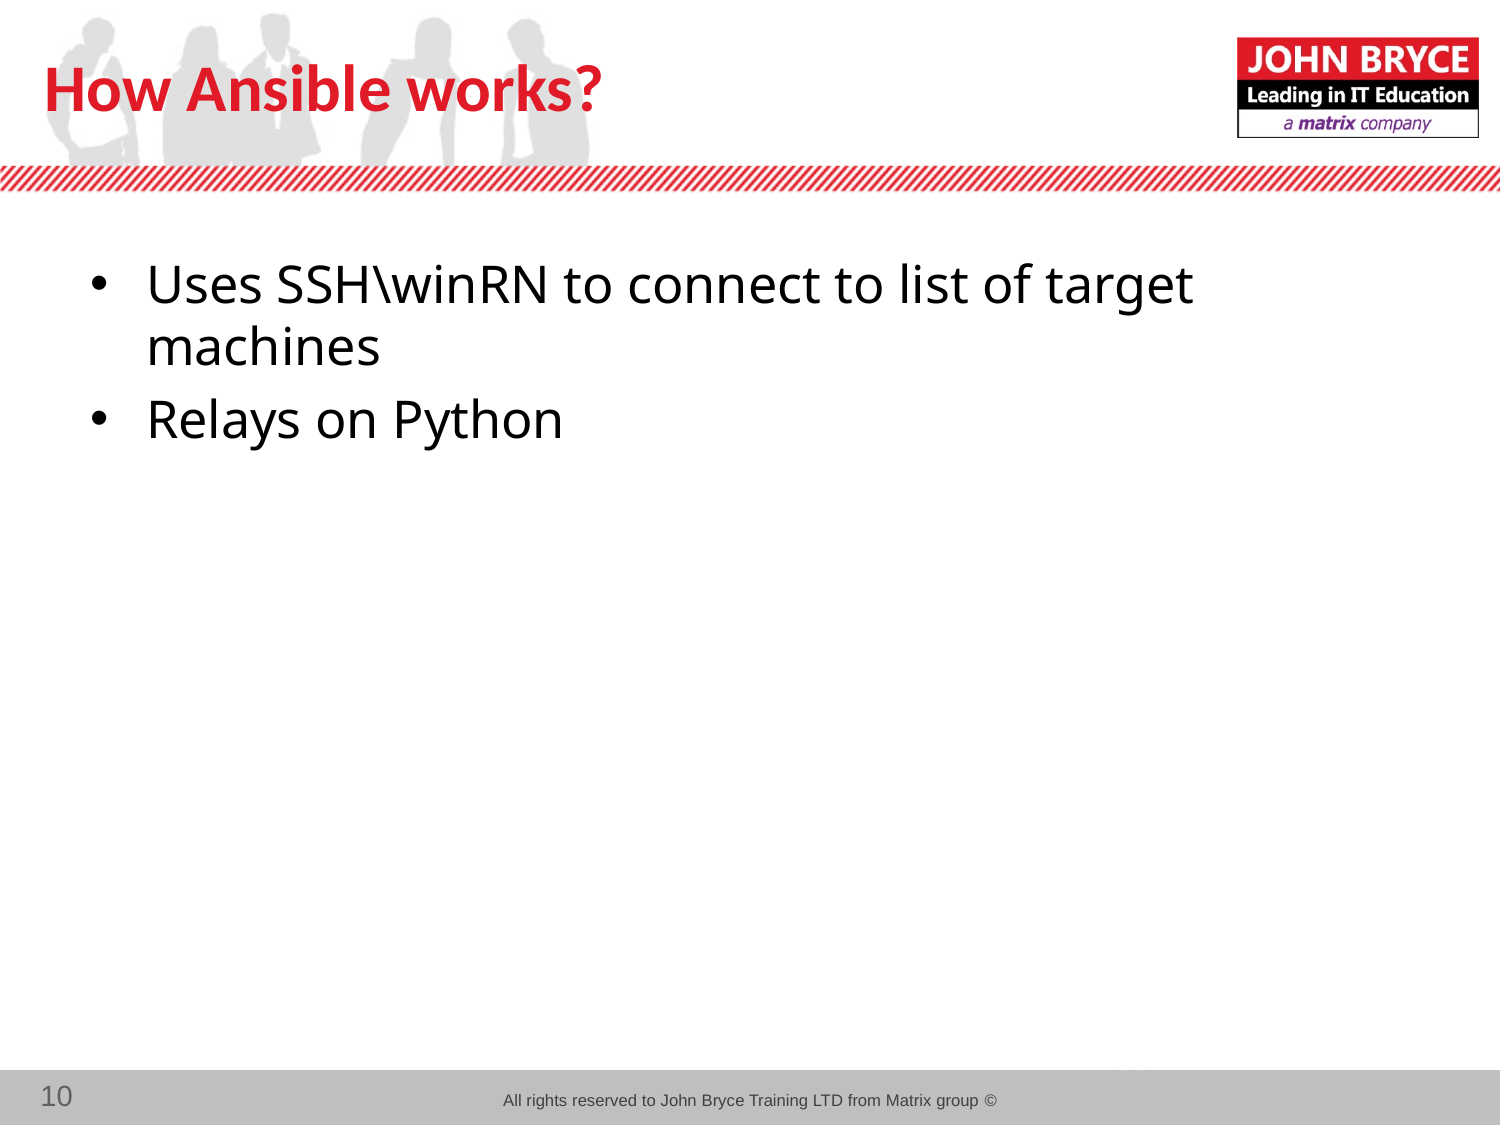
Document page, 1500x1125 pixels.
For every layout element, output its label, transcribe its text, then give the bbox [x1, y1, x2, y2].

list Uses SSH\winRN to connect to list of target machines Relays on Python [75, 243, 1425, 1047]
picture [0, 0, 1500, 1070]
title How Ansible works? [29, 21, 1022, 150]
